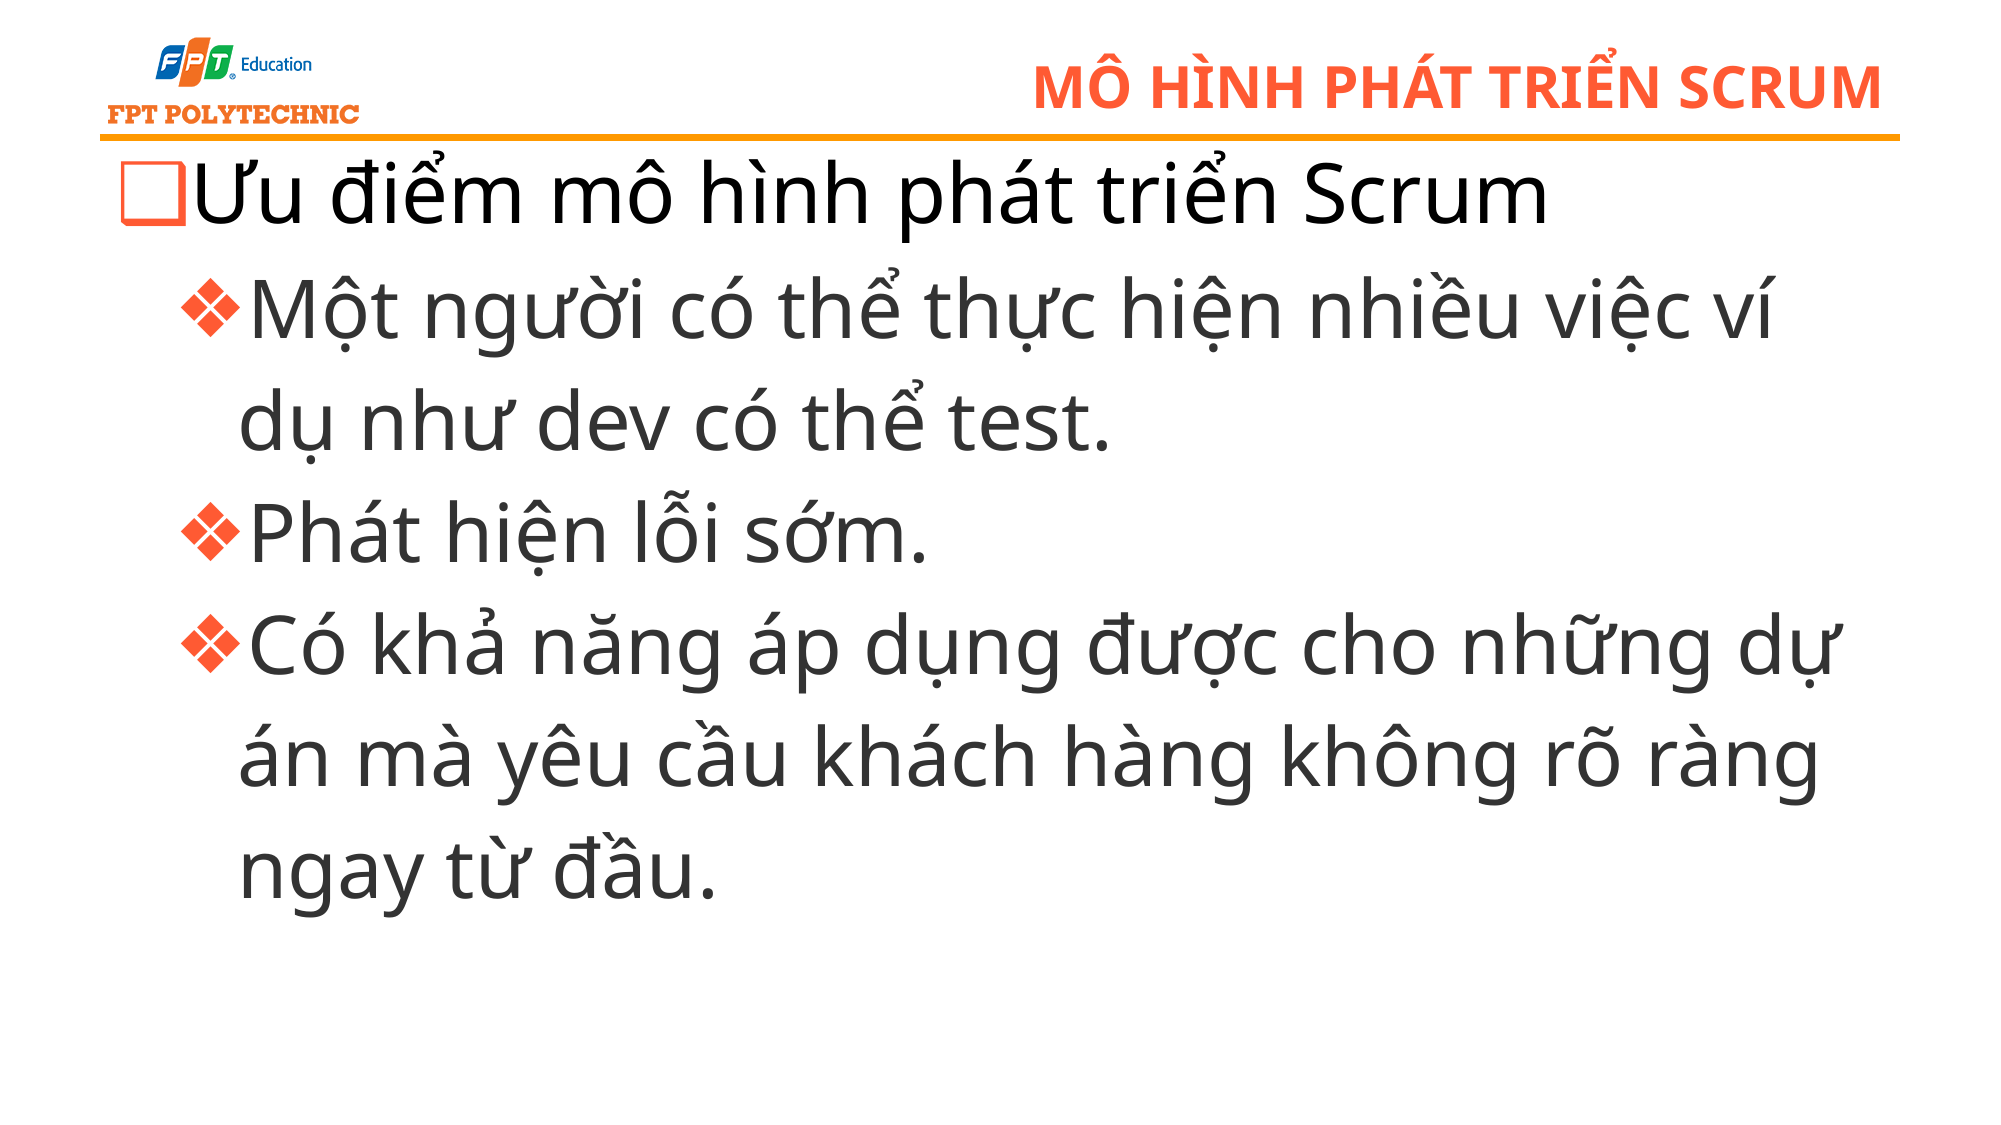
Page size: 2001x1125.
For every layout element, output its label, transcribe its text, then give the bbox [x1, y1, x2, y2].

text_box Một người có thể thực hiện nhiều việc ví dụ như dev có thể test. Phát hiện lỗi sớm. Có khả năng áp dụng được cho những dự án mà yêu cầu khách hàng không rõ ràng ngay từ đầu. [100, 234, 1900, 1030]
picture [99, 25, 367, 134]
text_box Ưu điểm mô hình phát triển Scrum [101, 125, 1971, 255]
title Mô hình phát triển scrum [366, 45, 1900, 125]
